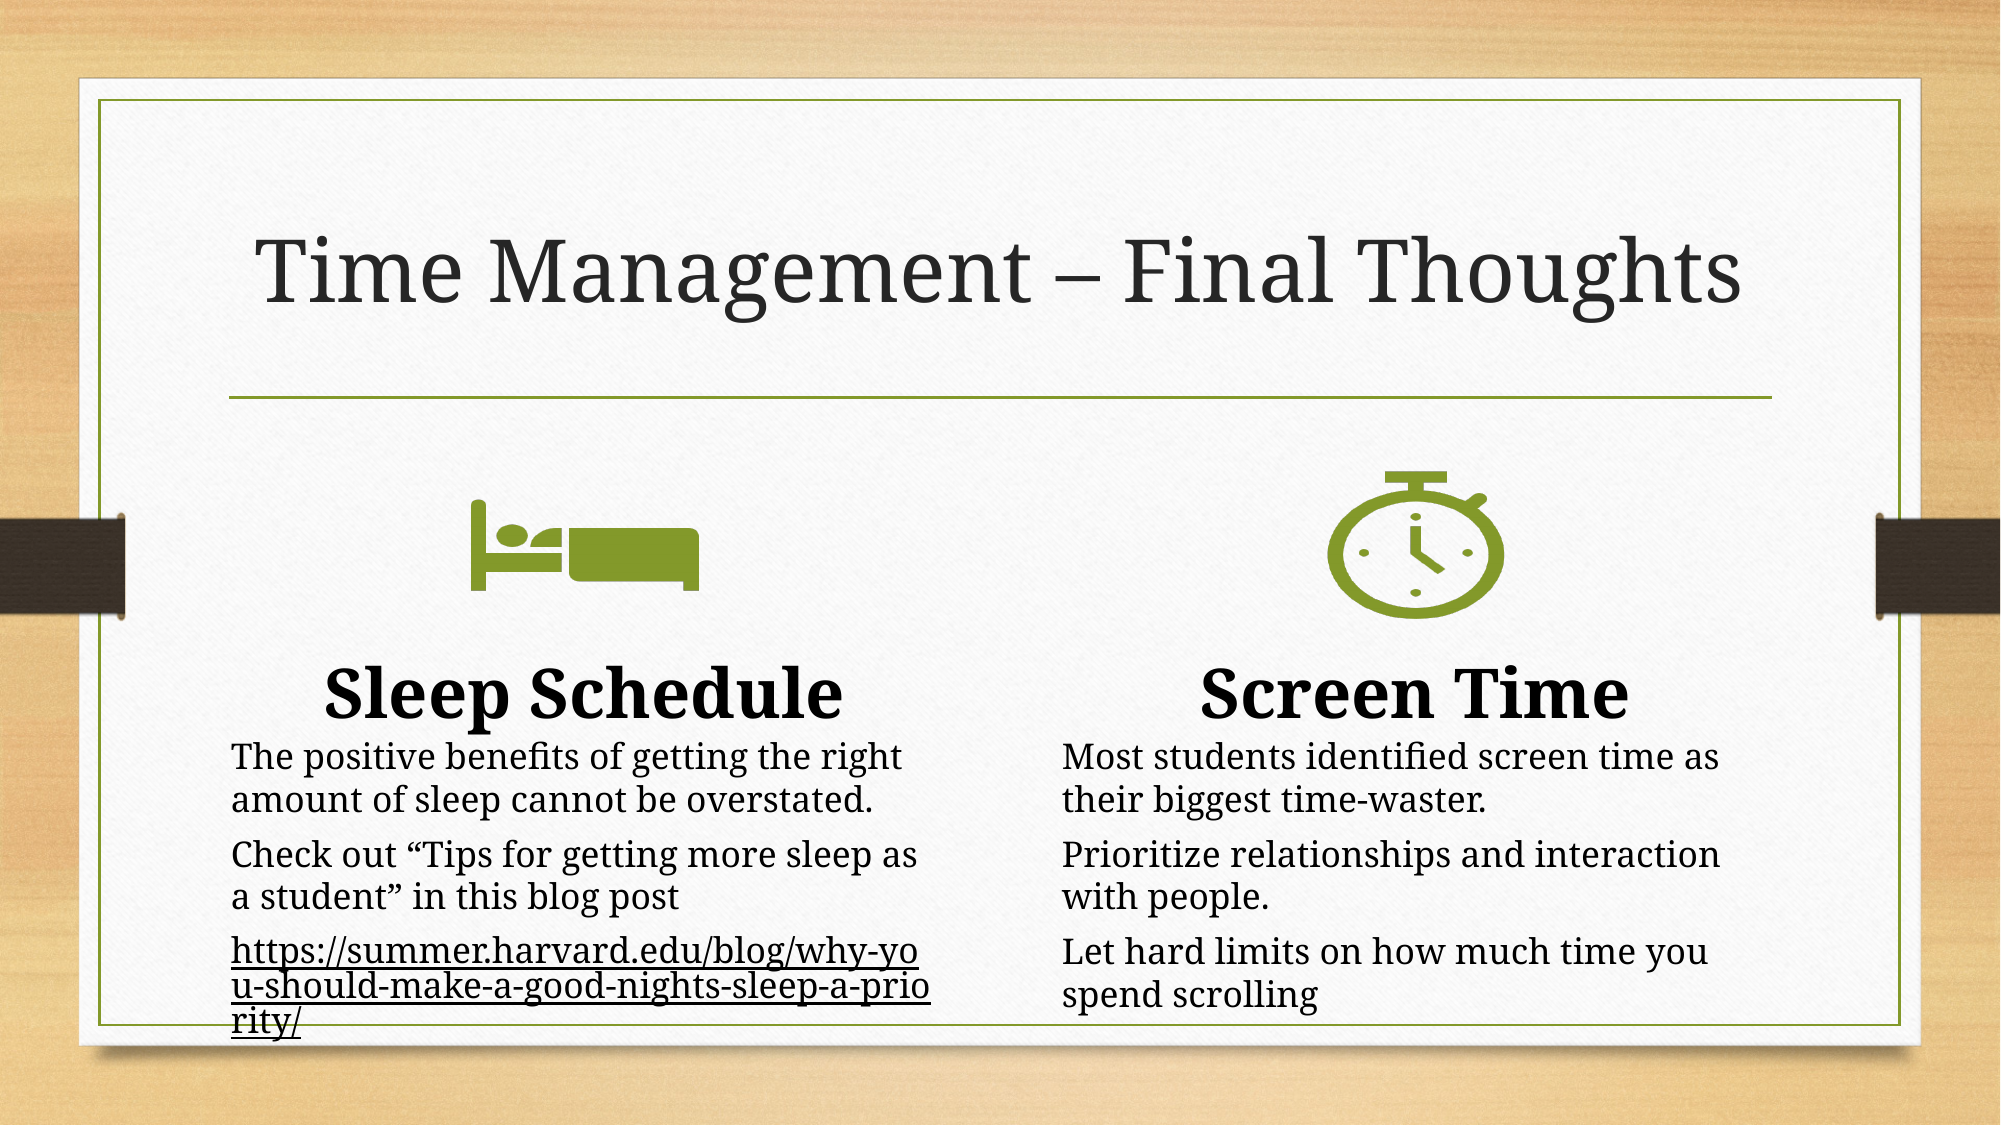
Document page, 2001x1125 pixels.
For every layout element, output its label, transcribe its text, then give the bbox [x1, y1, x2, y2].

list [212, 454, 1788, 927]
title Time Management – Final Thoughts [212, 161, 1788, 375]
picture [0, 0, 2001, 1125]
